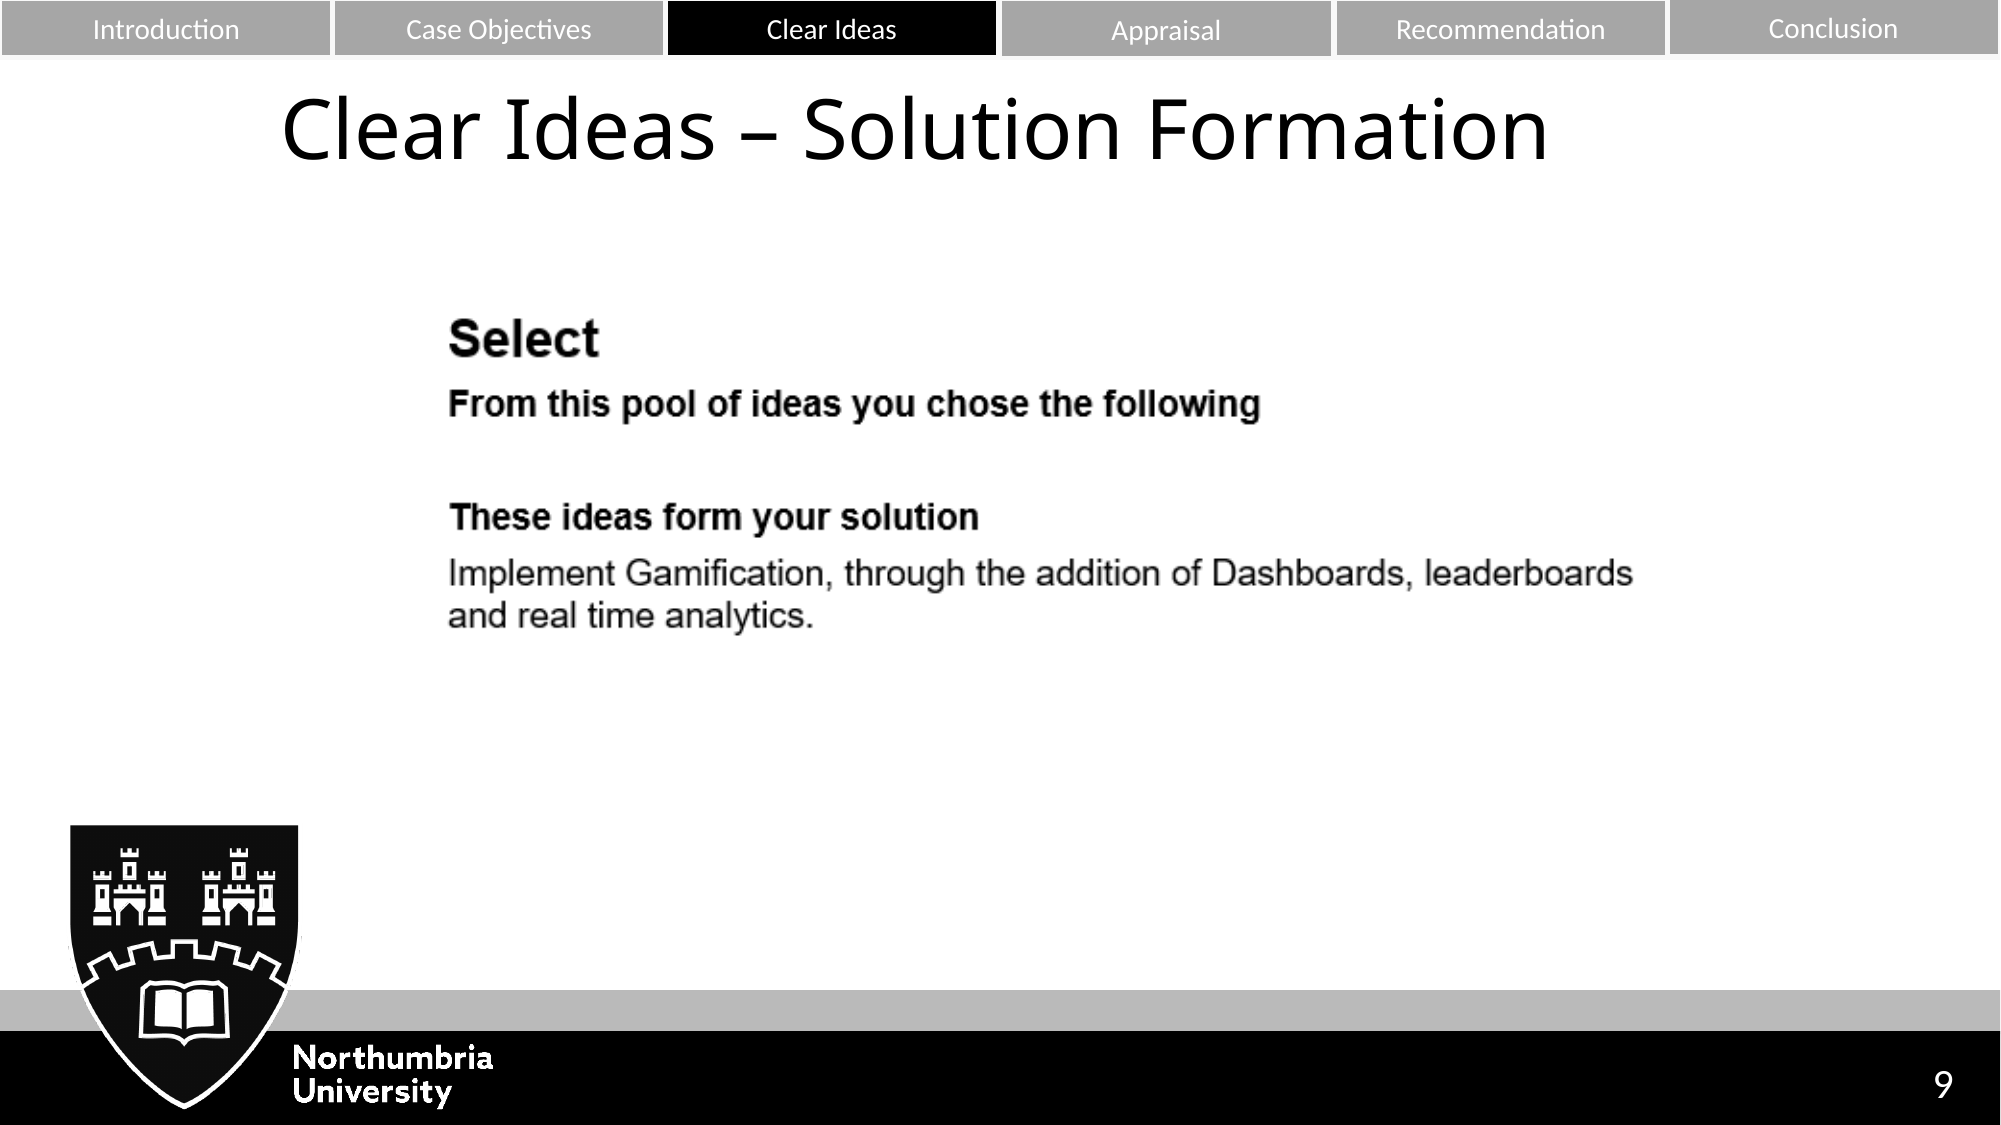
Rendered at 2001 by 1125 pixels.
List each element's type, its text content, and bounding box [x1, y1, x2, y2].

text_box Appraisal [999, 0, 1334, 59]
text_box Clear Ideas [664, 0, 999, 58]
text_box Conclusion [1666, 0, 2000, 58]
picture [66, 821, 493, 1112]
text_box Introduction [0, 0, 332, 58]
text_box Clear Ideas – Solution Formation [265, 69, 1715, 184]
text_box Recommendation [1334, 0, 1666, 58]
slide_number 9 [1518, 1052, 1969, 1112]
text_box Case Objectives [332, 0, 664, 58]
picture [392, 317, 1695, 666]
